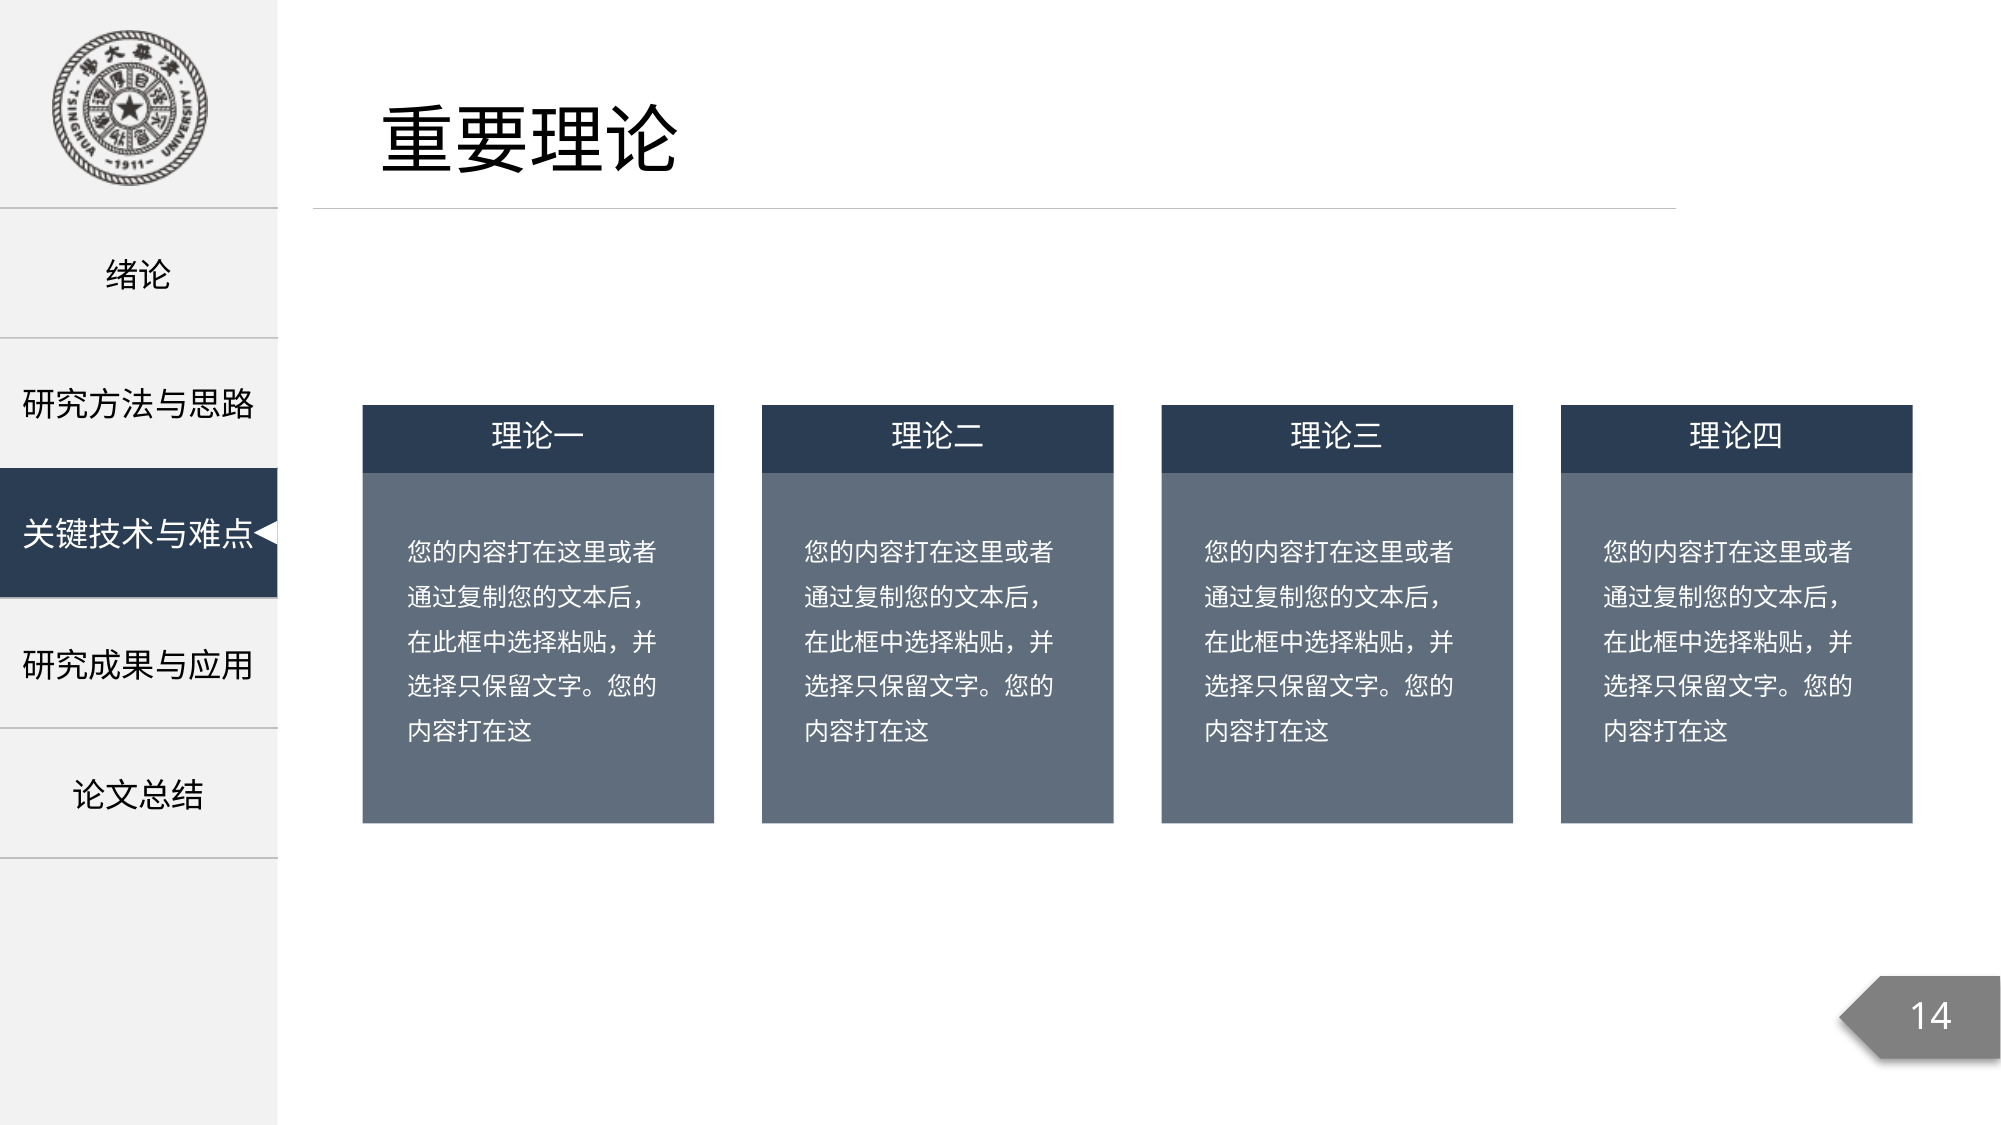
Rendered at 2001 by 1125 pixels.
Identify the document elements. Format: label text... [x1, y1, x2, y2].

text_box 重要理论 [364, 85, 695, 190]
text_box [762, 404, 1114, 824]
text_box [1561, 404, 1913, 824]
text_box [362, 404, 715, 824]
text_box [1161, 404, 1514, 824]
picture [52, 30, 208, 186]
